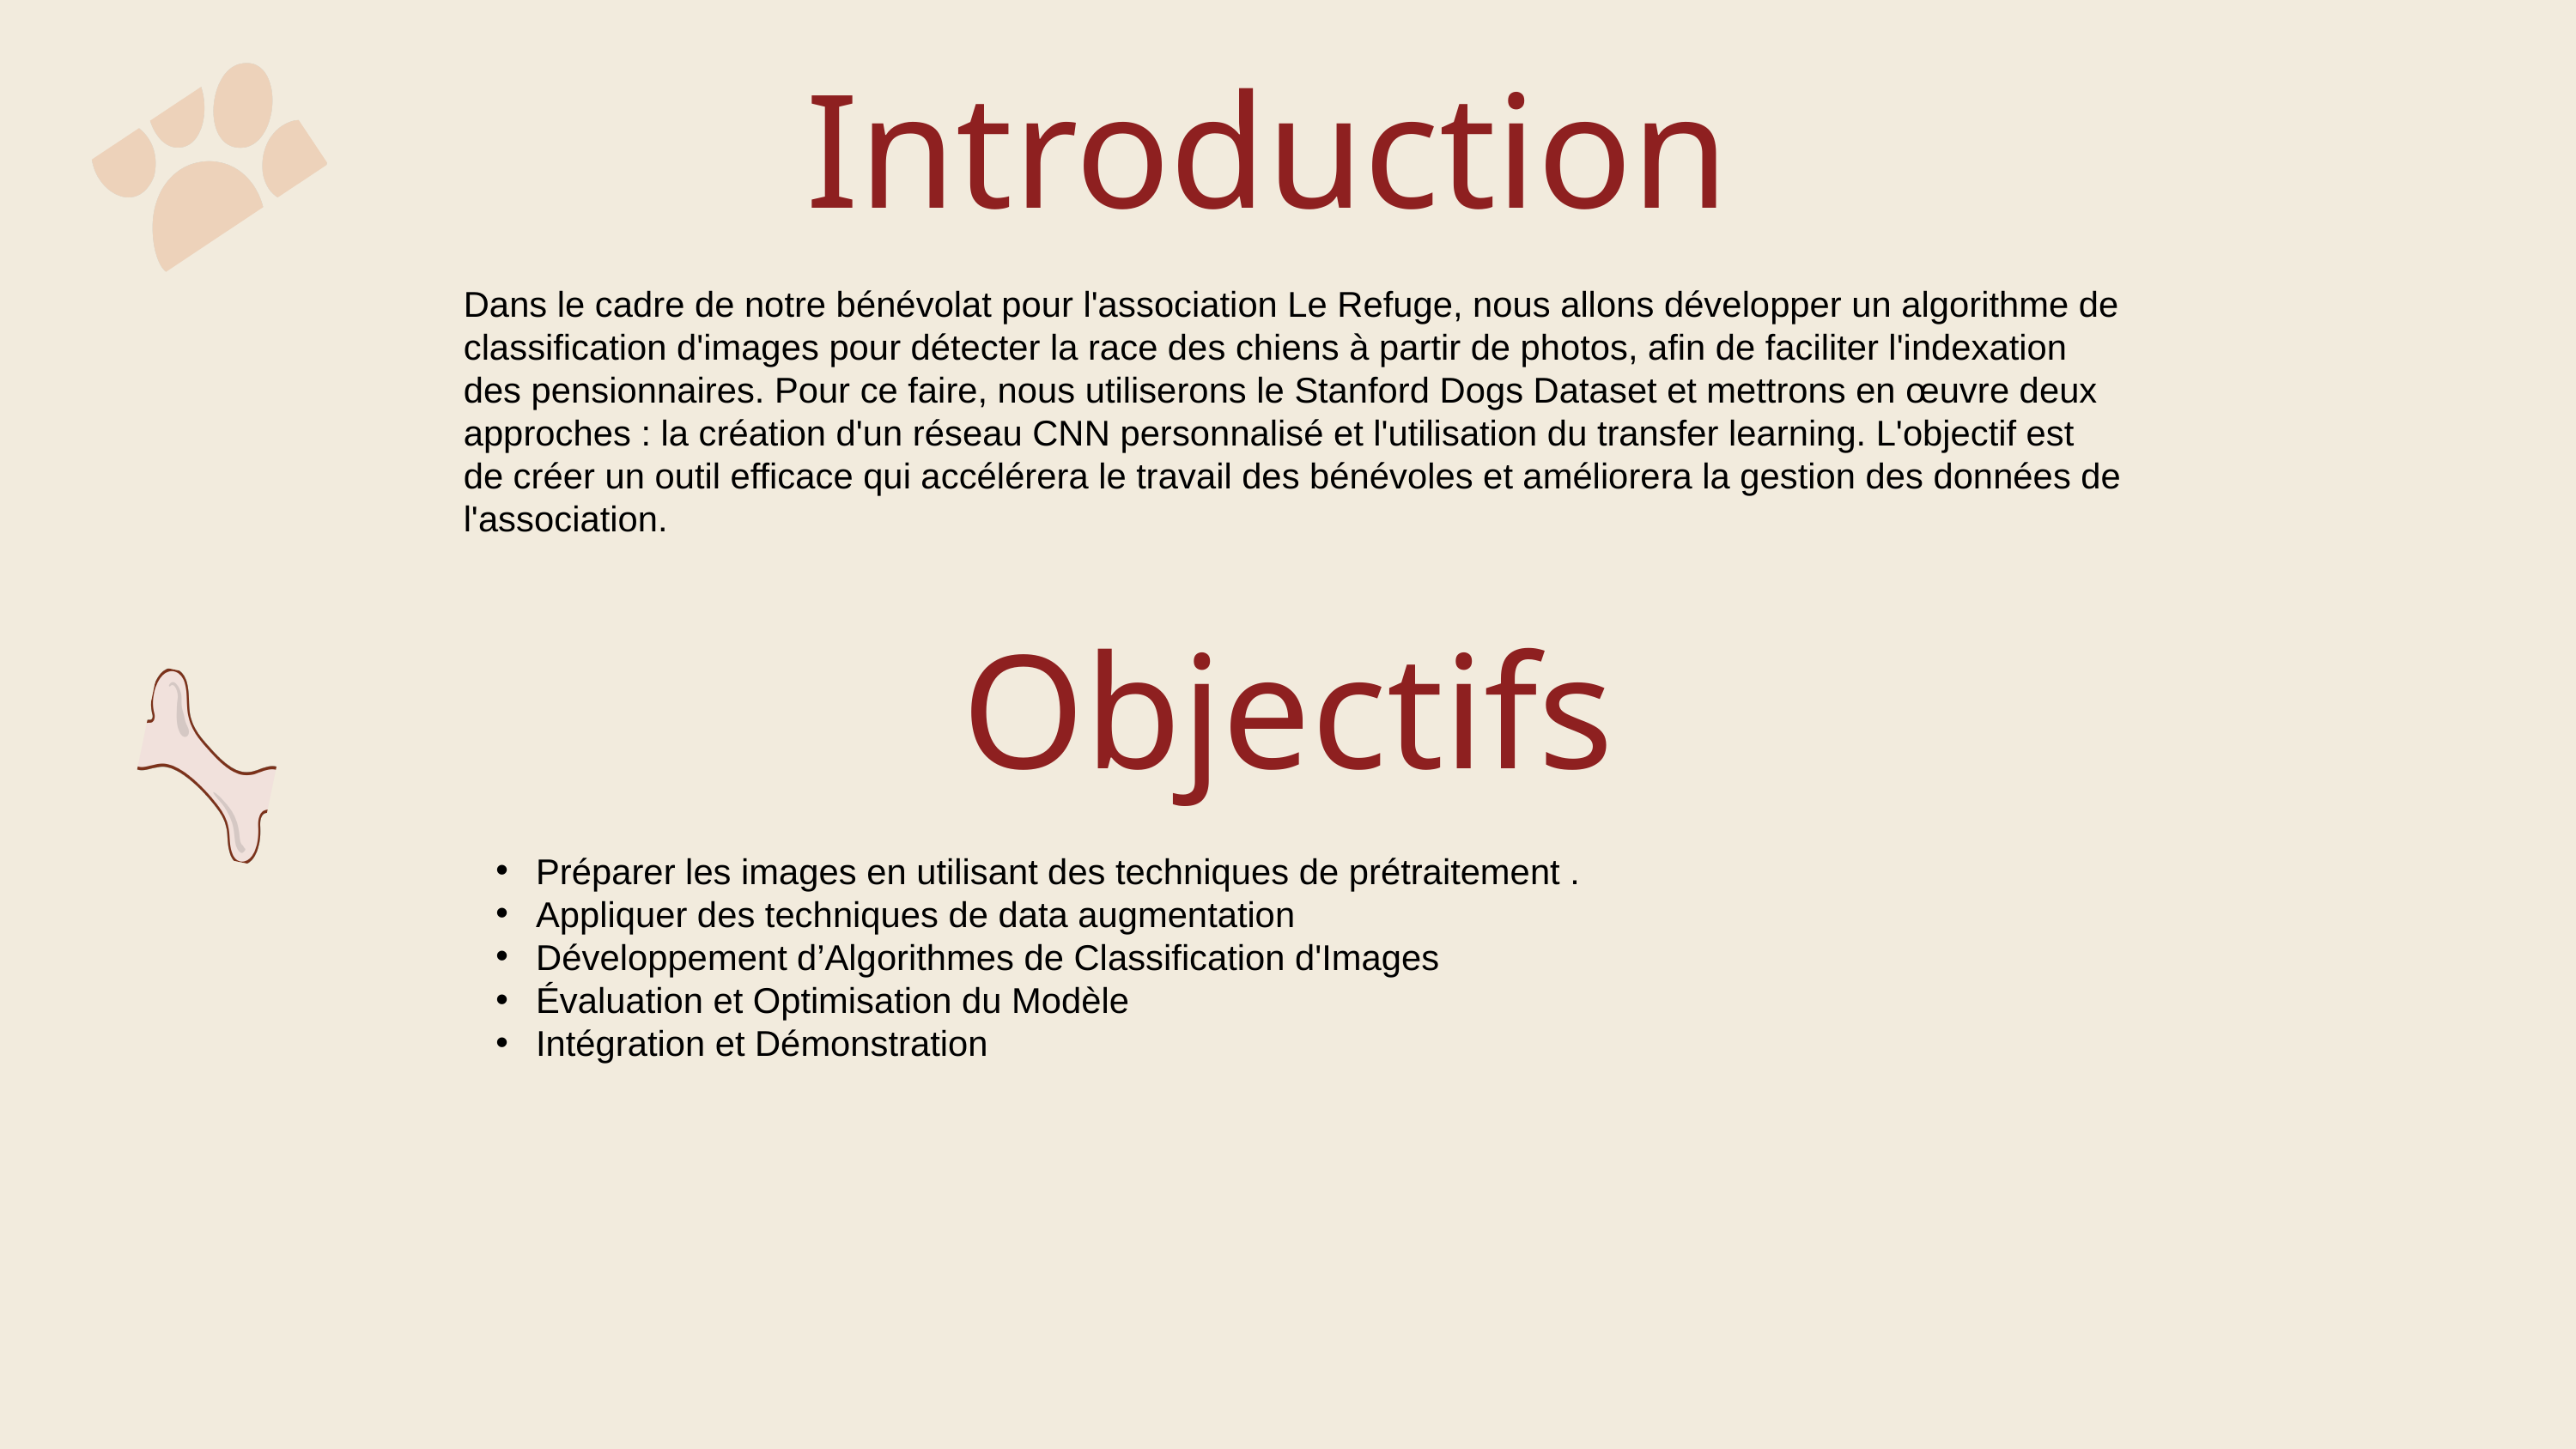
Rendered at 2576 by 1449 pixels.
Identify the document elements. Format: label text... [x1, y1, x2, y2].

text_box Préparer les images en utilisant des techniques de prétraitement . Appliquer des techniques de data augmentation Développement d’Algorithmes de Classification d'Images Évaluation et Optimisation du Modèle Intégration et Démonstration [483, 842, 2104, 1070]
text_box Introduction [562, 79, 1974, 240]
text_box [123, 666, 292, 866]
text_box Dans le cadre de notre bénévolat pour l'association Le Refuge, nous allons développer un algorithme de classification d'images pour détecter la race des chiens à partir de photos, afin de faciliter l'indexation des pensionnaires. Pour ce faire, nous utiliserons le Stanford Dogs Dataset et mettrons en œuvre deux approches : la création d'un réseau CNN personnalisé et l'utilisation du transfer learning. L'objectif est de créer un outil efficace qui accélérera le travail des bénévoles et améliorera la gestion des données de l'association. [450, 275, 2136, 546]
text_box [86, 52, 328, 276]
text_box Objectifs [582, 640, 1994, 801]
